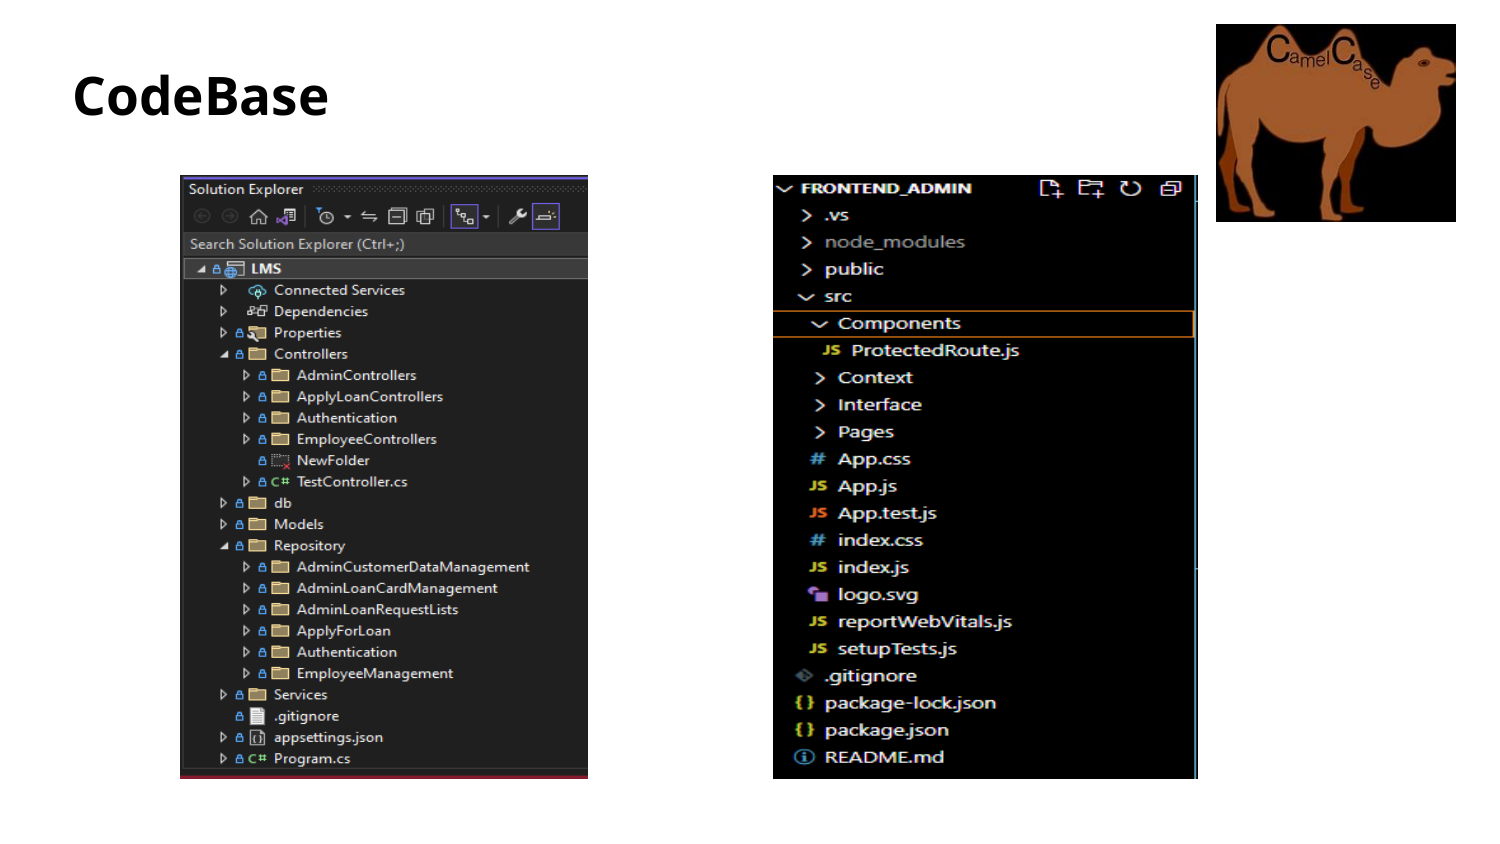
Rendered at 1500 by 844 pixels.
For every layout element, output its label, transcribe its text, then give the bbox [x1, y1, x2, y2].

picture [180, 175, 588, 780]
title CodeBase [57, 43, 1210, 147]
picture [773, 175, 1198, 780]
picture [1215, 24, 1456, 223]
